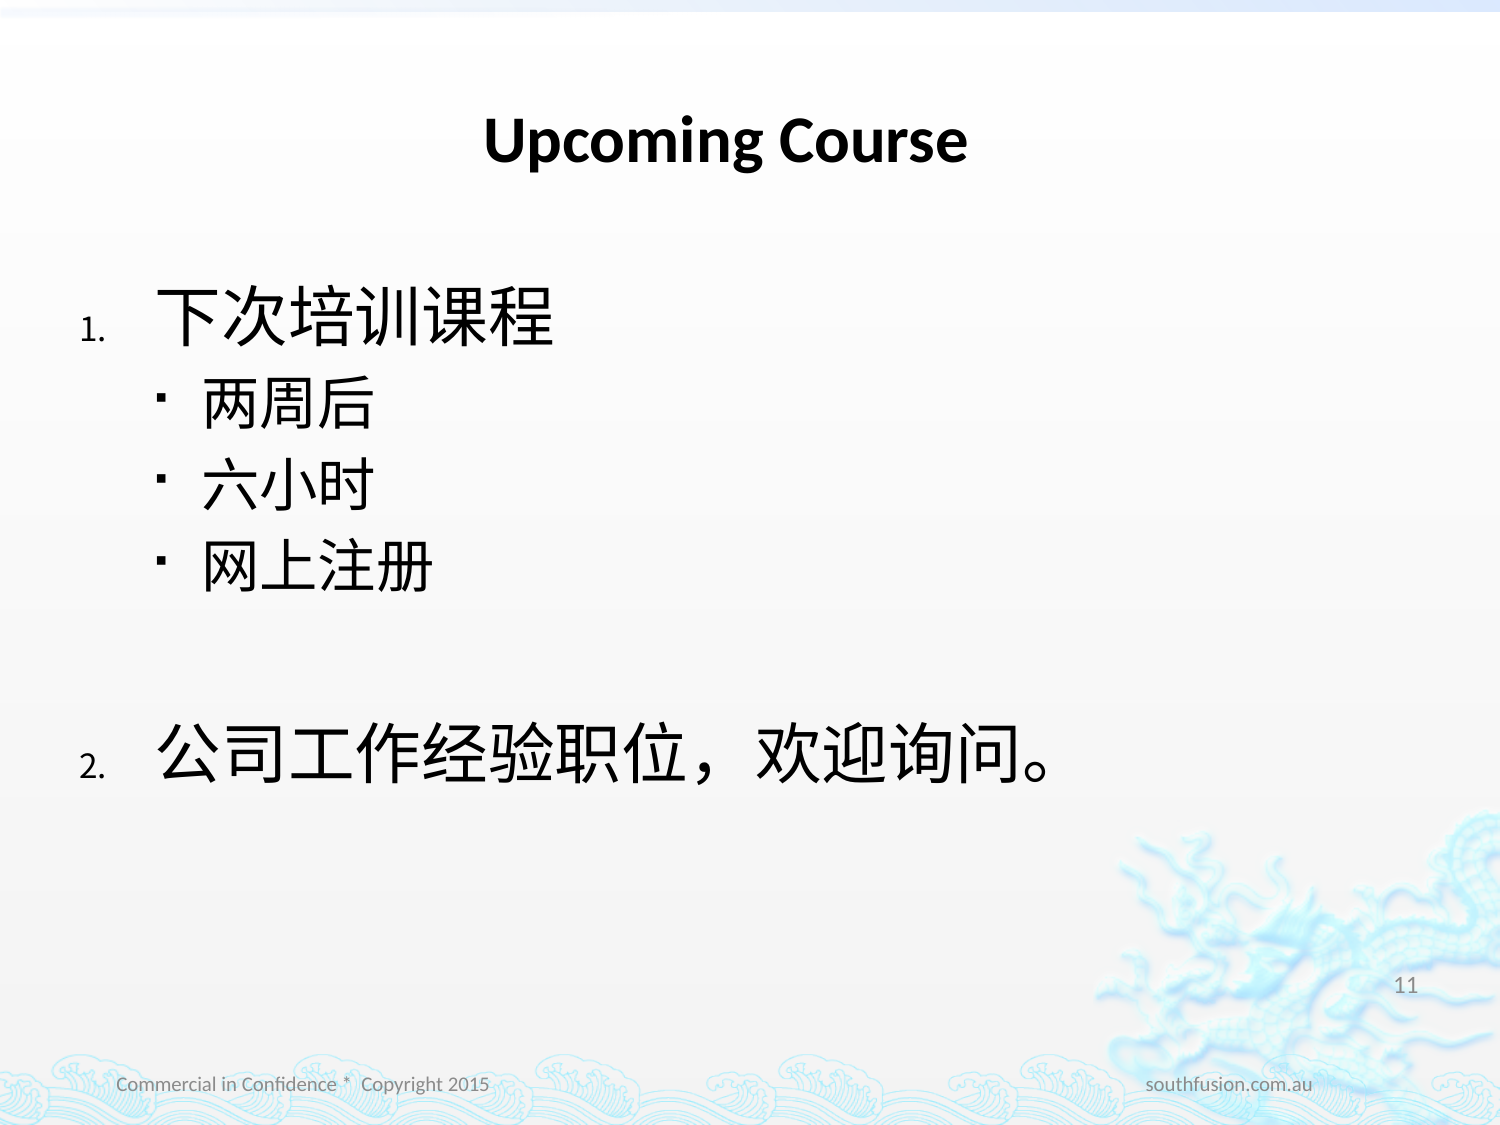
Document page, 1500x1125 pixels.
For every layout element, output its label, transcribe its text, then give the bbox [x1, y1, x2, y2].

list 下次培训课程 两周后 六小时 网上注册 公司工作经验职位，欢迎询问。 [64, 267, 1415, 1068]
footer Commercial in Confidence * Copyright 2015 southfusion.com.au [88, 1058, 1341, 1107]
title Upcoming Course [51, 66, 1402, 207]
slide_number 11 [1333, 940, 1434, 1027]
